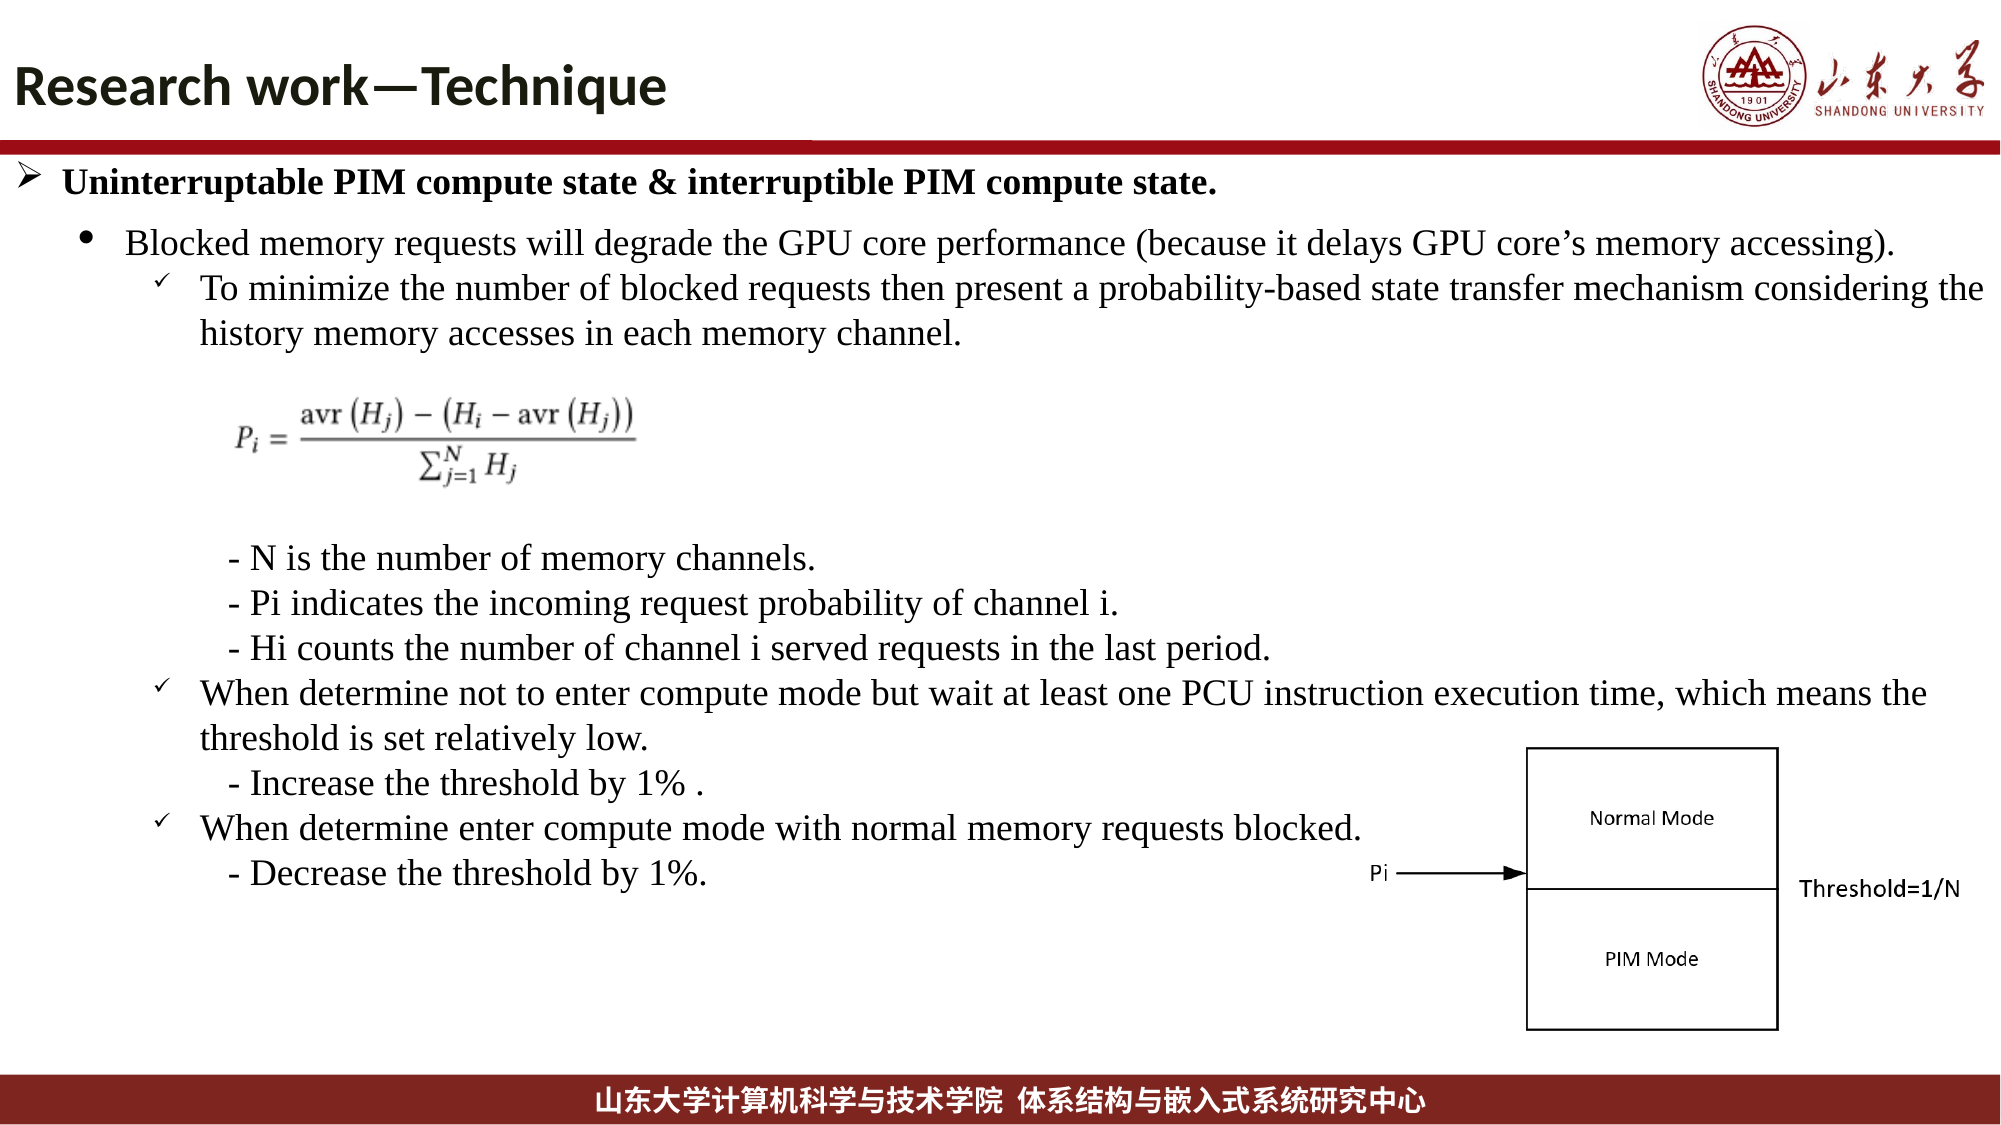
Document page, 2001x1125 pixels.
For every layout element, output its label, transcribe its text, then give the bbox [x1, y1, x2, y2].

text_box Blocked memory requests will degrade the GPU core performance (because it delays GPU core’s memory accessing). To minimize the number of blocked requests then present a probability-based state transfer mechanism considering the history memory accesses in each memory channel. - N is the number of memory channels. - Pi indicates the incoming request probability of channel i. - Hi counts the number of channel i served requests in the last period. When determine not to enter compute mode but wait at least one PCU instruction execution time, which means the threshold is set relatively low. - Increase the threshold by 1% . When determine enter compute mode with normal memory requests blocked. - Decrease the threshold by 1%. [0, 210, 2000, 946]
title Research work—Technique [0, 48, 1575, 149]
text_box Uninterruptable PIM compute state & interruptible PIM compute state. [0, 149, 2000, 210]
picture [1698, 21, 1985, 130]
picture [195, 391, 672, 492]
picture [1320, 708, 1991, 1043]
